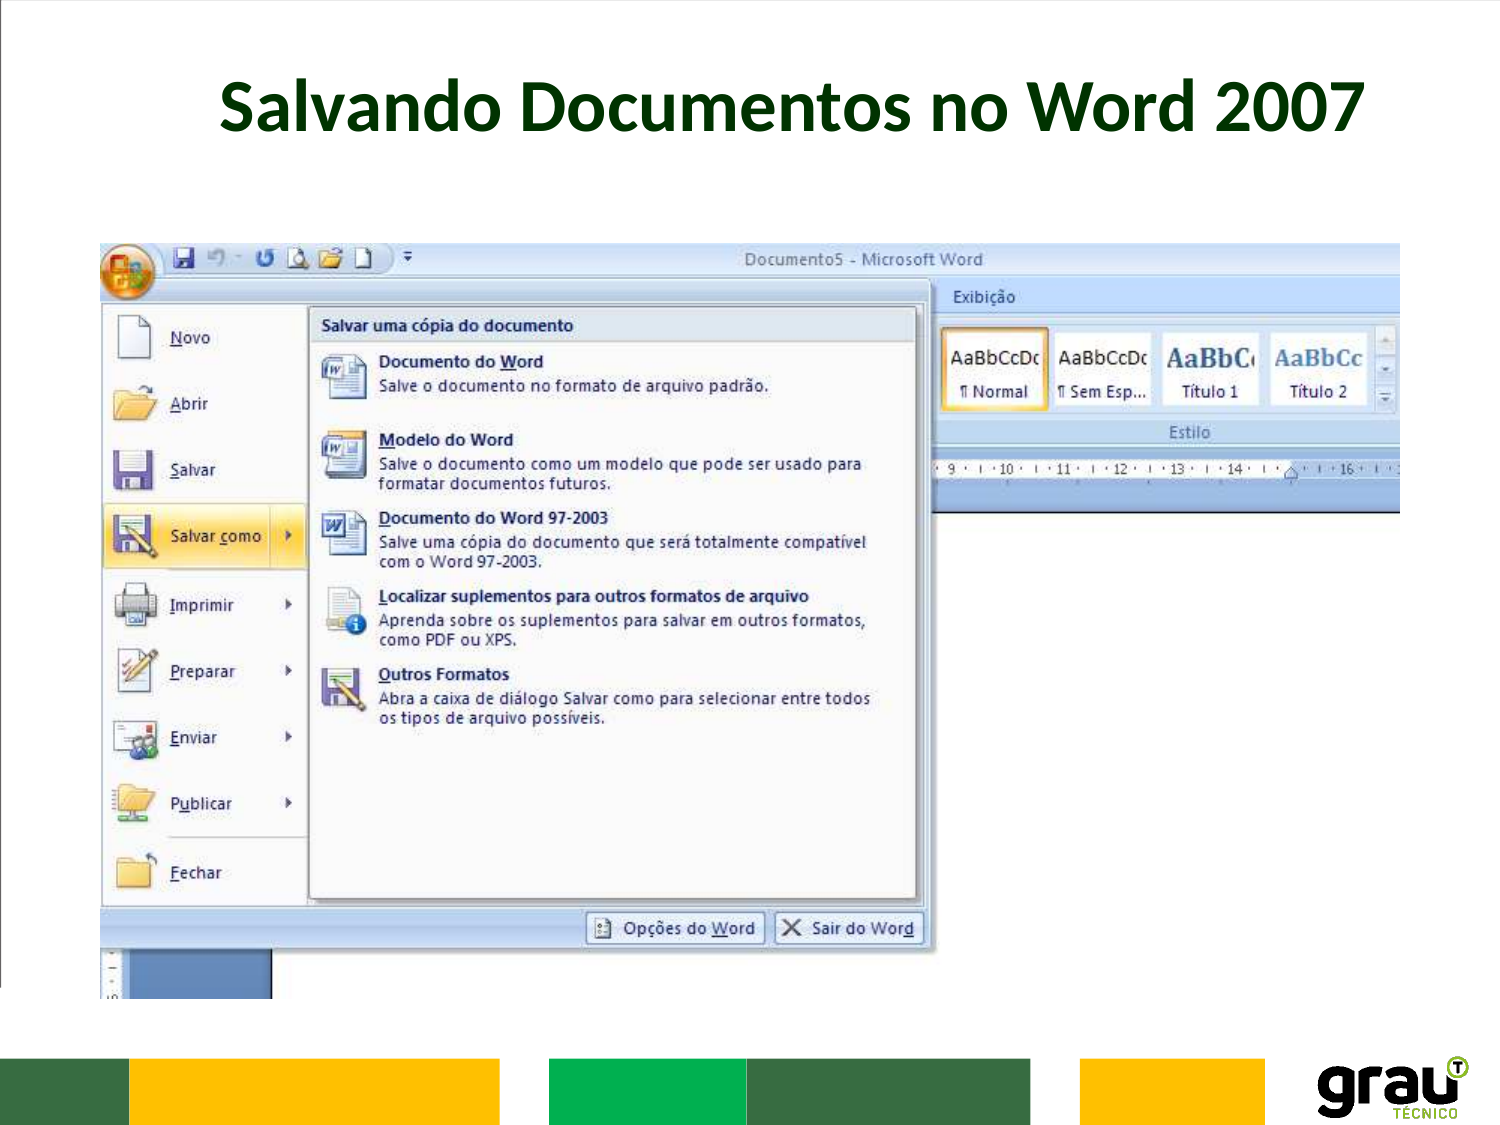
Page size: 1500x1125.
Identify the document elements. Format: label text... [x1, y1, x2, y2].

picture [0, 0, 1500, 1000]
title Salvando Documentos no Word 2007 [49, 7, 1400, 195]
picture [1316, 1055, 1470, 1121]
